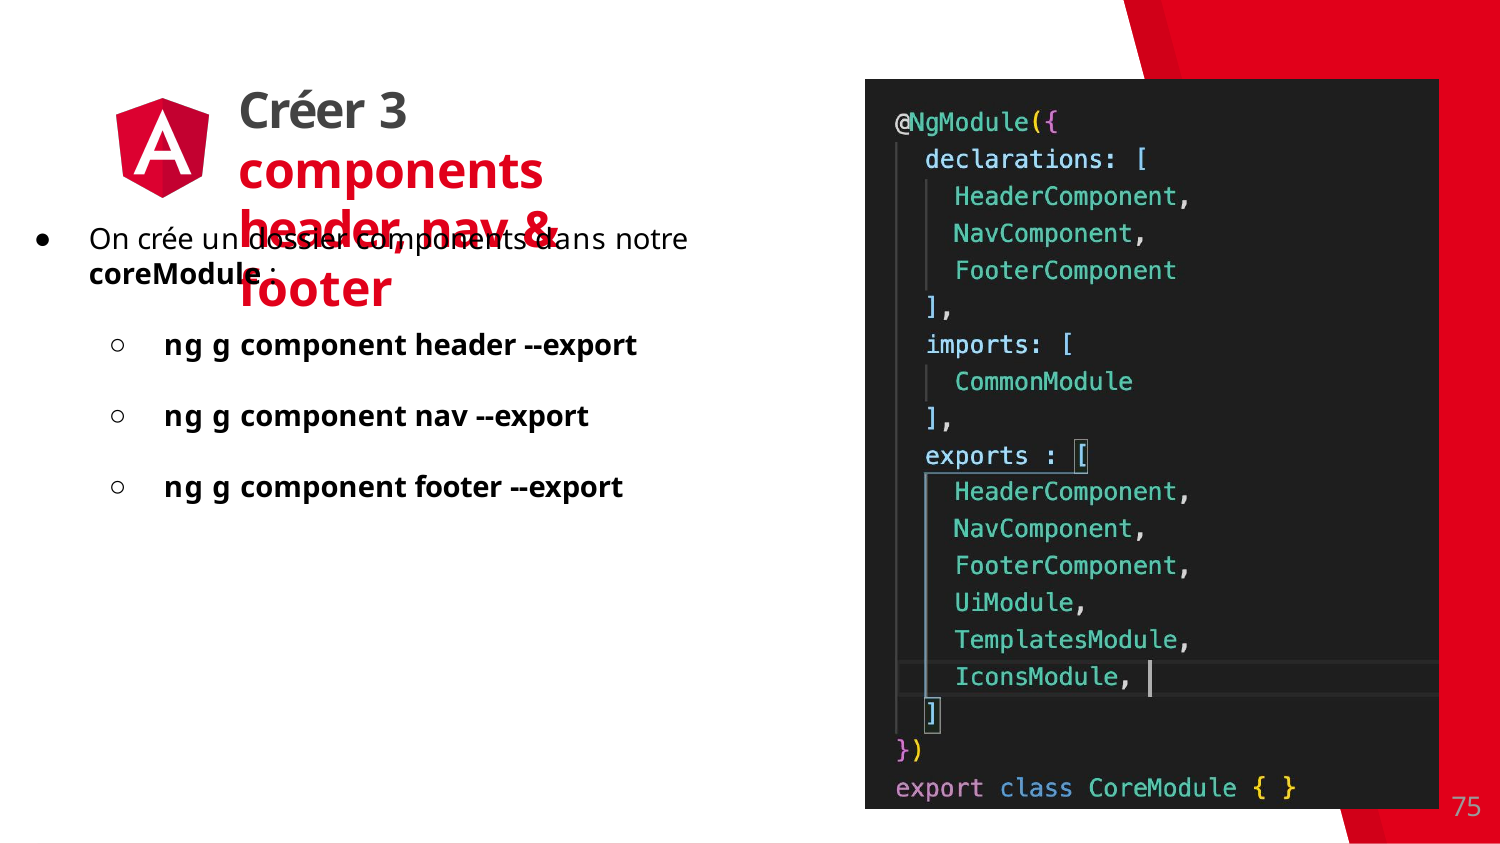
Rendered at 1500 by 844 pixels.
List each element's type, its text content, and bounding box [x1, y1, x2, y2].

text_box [100, 79, 1439, 809]
text_box On crée un dossier components dans notre coreModule : ng g component header --export ng g component nav --export ng g component footer --export [31, 218, 95, 504]
slide_number 79 [1431, 794, 1488, 844]
